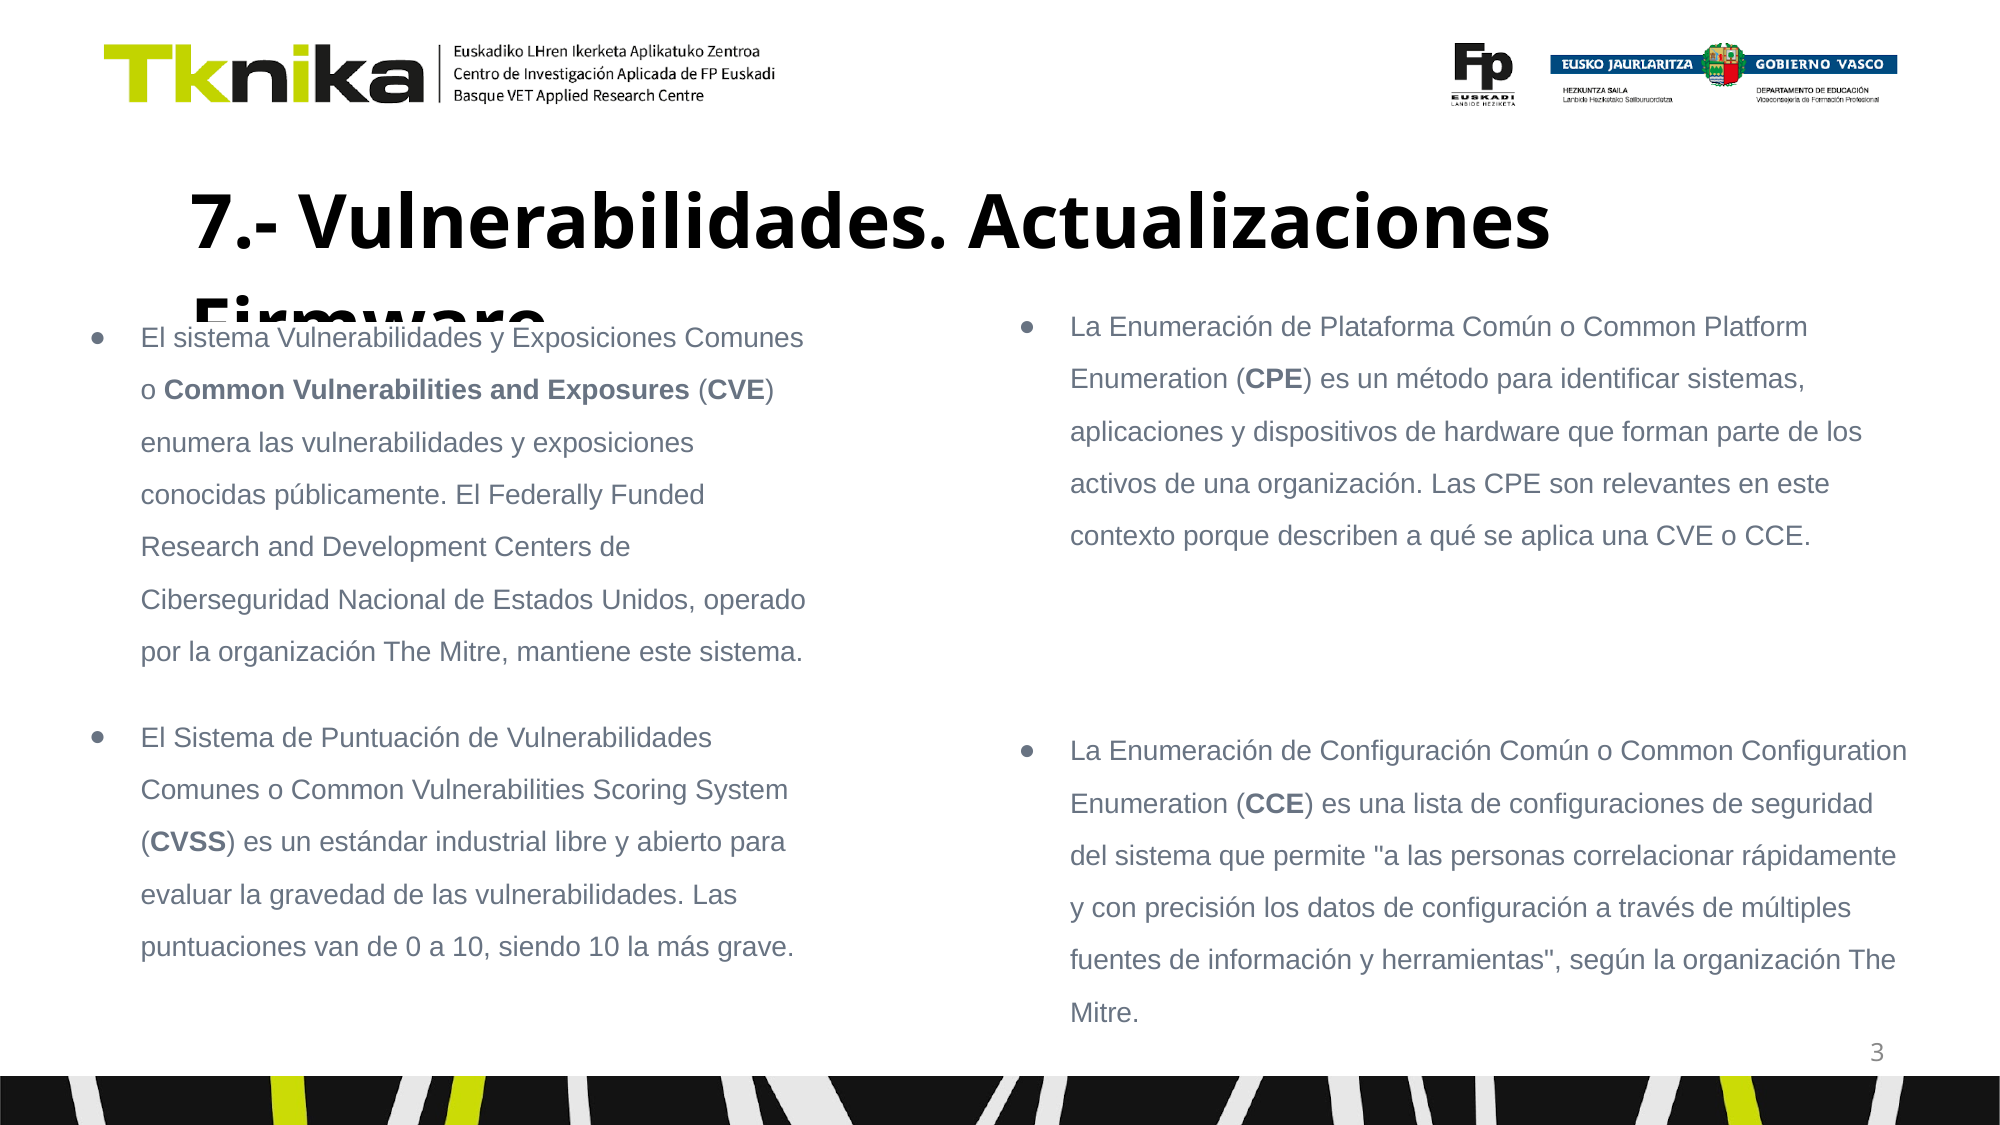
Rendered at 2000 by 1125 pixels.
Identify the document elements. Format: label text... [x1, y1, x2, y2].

text_box La Enumeración de Plataforma Común o Common Platform Enumeration (CPE) es un método para identificar sistemas, aplicaciones y dispositivos de hardware que forman parte de los activos de una organización. Las CPE son relevantes en este contexto porque describen a qué se aplica una CVE o CCE. La Enumeración de Configuración Común o Common Configuration Enumeration (CCE) es una lista de configuraciones de seguridad del sistema que permite "a las personas correlacionar rápidamente y con precisión los datos de configuración a través de múltiples fuentes de información y herramientas", según la organización The Mitre. [980, 274, 1929, 1107]
text_box 7.- Vulnerabilidades. Actualizaciones Firmware. [175, 145, 1938, 382]
text_box El sistema Vulnerabilidades y Exposiciones Comunes o Common Vulnerabilities and Exposures (CVE) enumera las vulnerabilidades y exposiciones conocidas públicamente. El Federally Funded Research and Development Centers de Ciberseguridad Nacional de Estados Unidos, operado por la organización The Mitre, mantiene este sistema. El Sistema de Puntuación de Vulnerabilidades Comunes o Common Vulnerabilities Scoring System (CVSS) es un estándar industrial libre y abierto para evaluar la gravedad de las vulnerabilidades. Las puntuaciones van de 0 a 10, siendo 10 la más grave. [50, 286, 826, 977]
picture [0, 1076, 2000, 1125]
picture [102, 42, 1898, 106]
